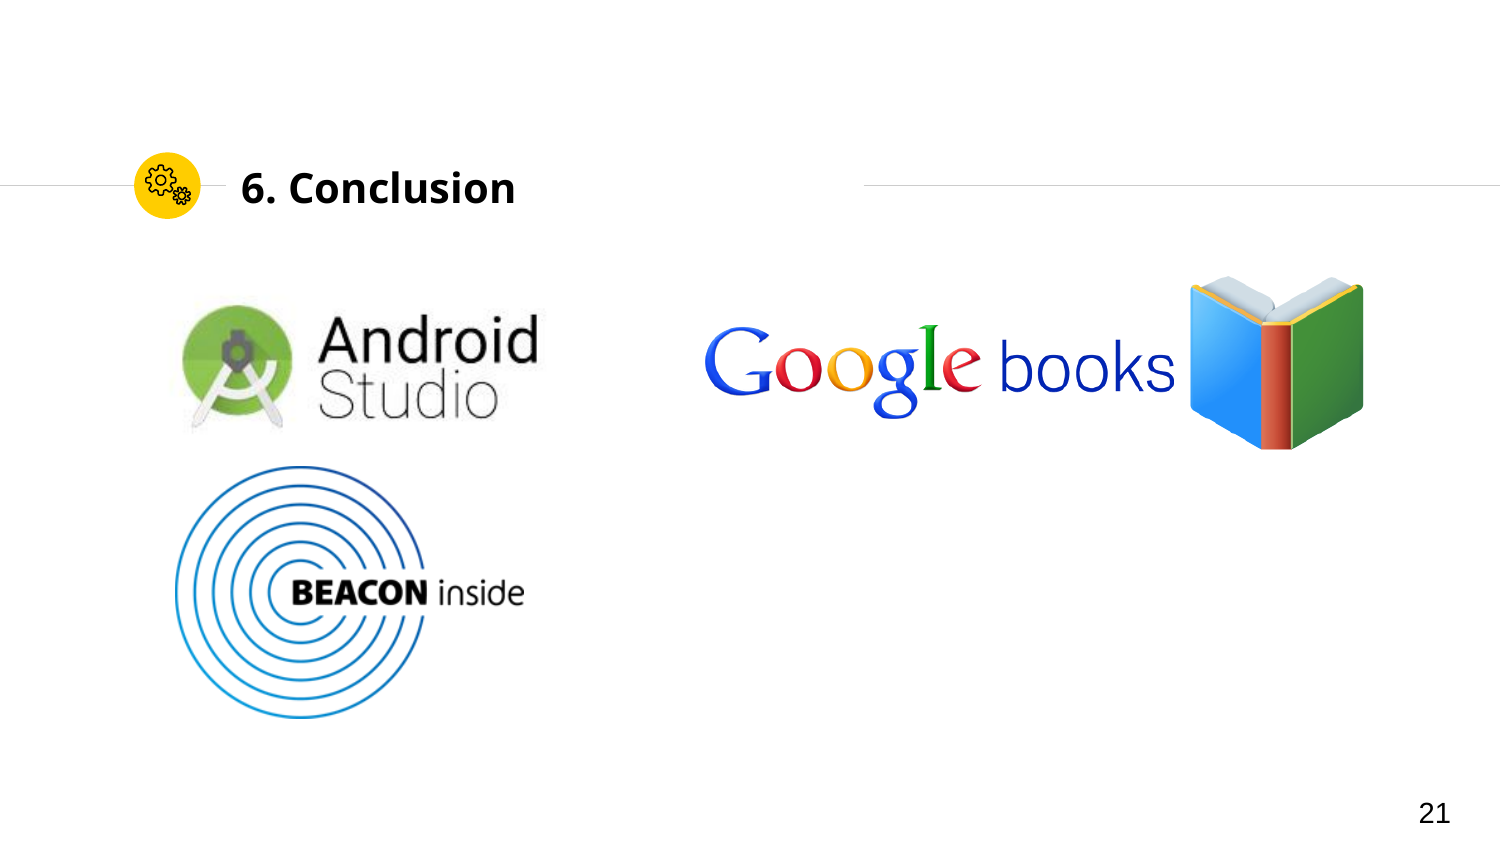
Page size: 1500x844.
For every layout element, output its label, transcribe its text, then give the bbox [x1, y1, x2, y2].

picture [175, 466, 524, 719]
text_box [145, 164, 191, 205]
slide_number ‹#› [1403, 779, 1494, 844]
picture [699, 246, 1382, 481]
title 6. Conclusion [226, 151, 863, 223]
picture [145, 271, 584, 456]
